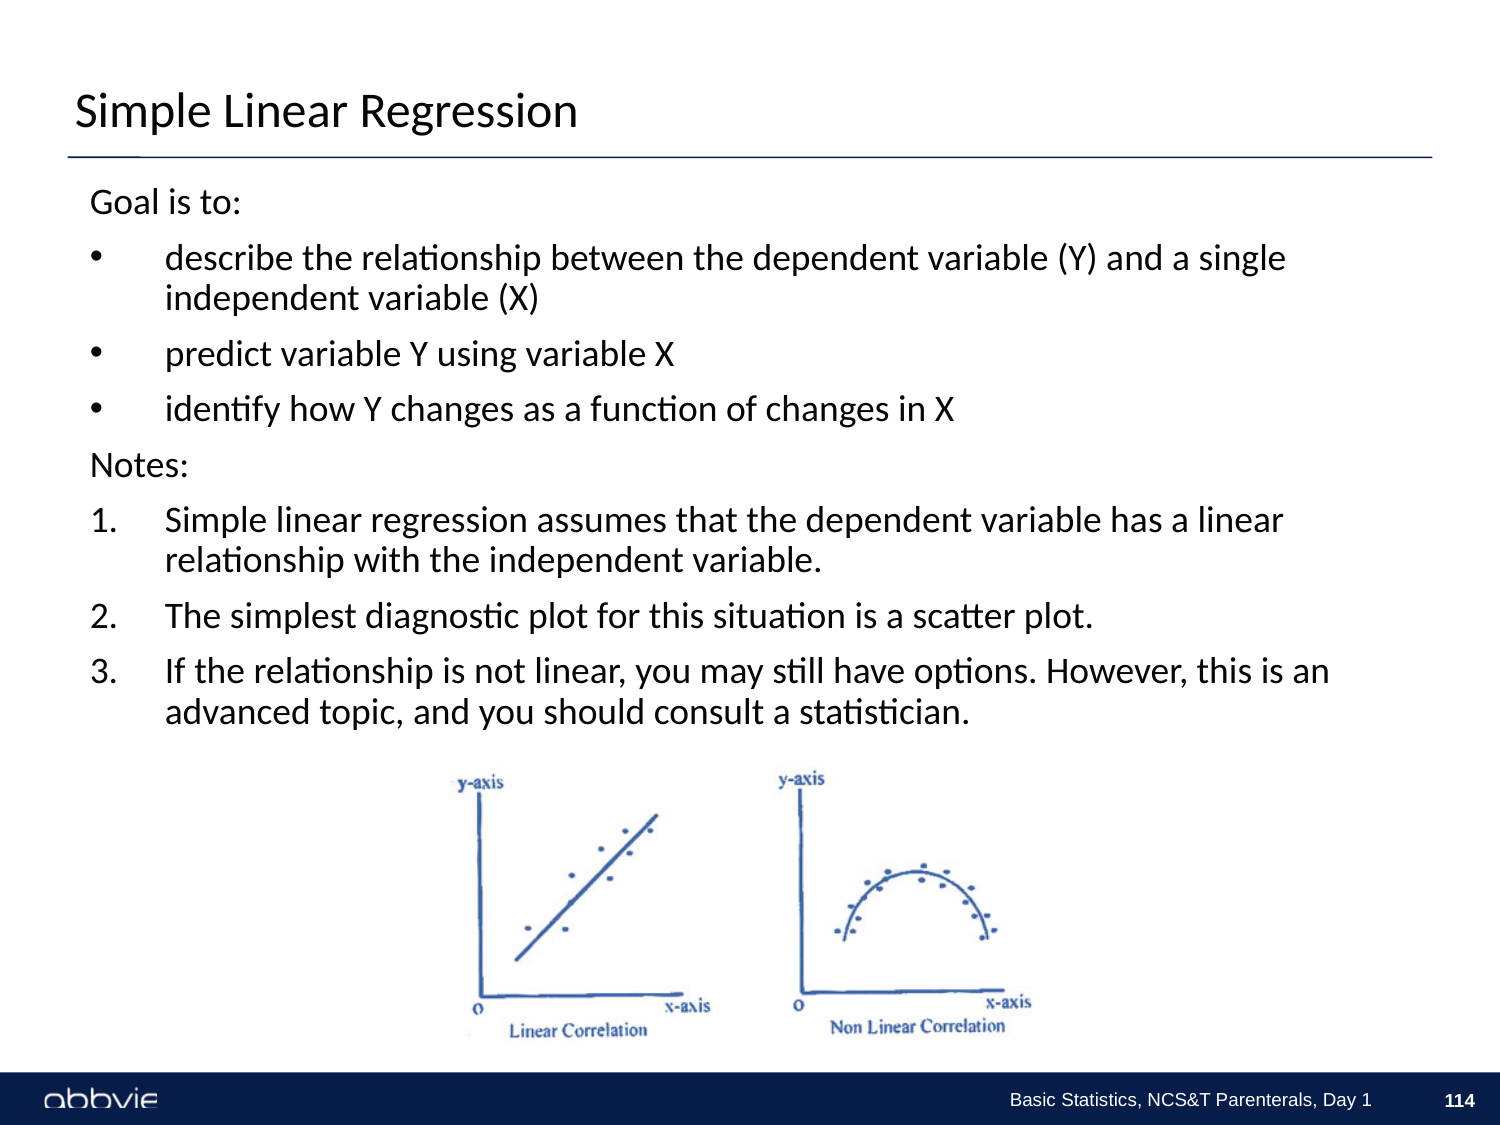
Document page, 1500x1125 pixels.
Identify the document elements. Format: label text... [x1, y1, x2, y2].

text_box Simple Linear Regression [60, 77, 1173, 146]
text_box Goal is to: describe the relationship between the dependent variable (Y) and a single independent variable (X) predict variable Y using variable X identify how Y changes as a function of changes in X Notes: Simple linear regression assumes that the dependent variable has a linear relationship with the independent variable. The simplest diagnostic plot for this situation is a scatter plot. If the relationship is not linear, you may still have options. However, this is an advanced topic, and you should consult a statistician. [74, 174, 1438, 740]
slide_number 114 [1391, 1087, 1475, 1112]
picture [449, 766, 1036, 1045]
footer Basic Statistics, NCS&T Parenterals, Day 1 [487, 1083, 1387, 1114]
